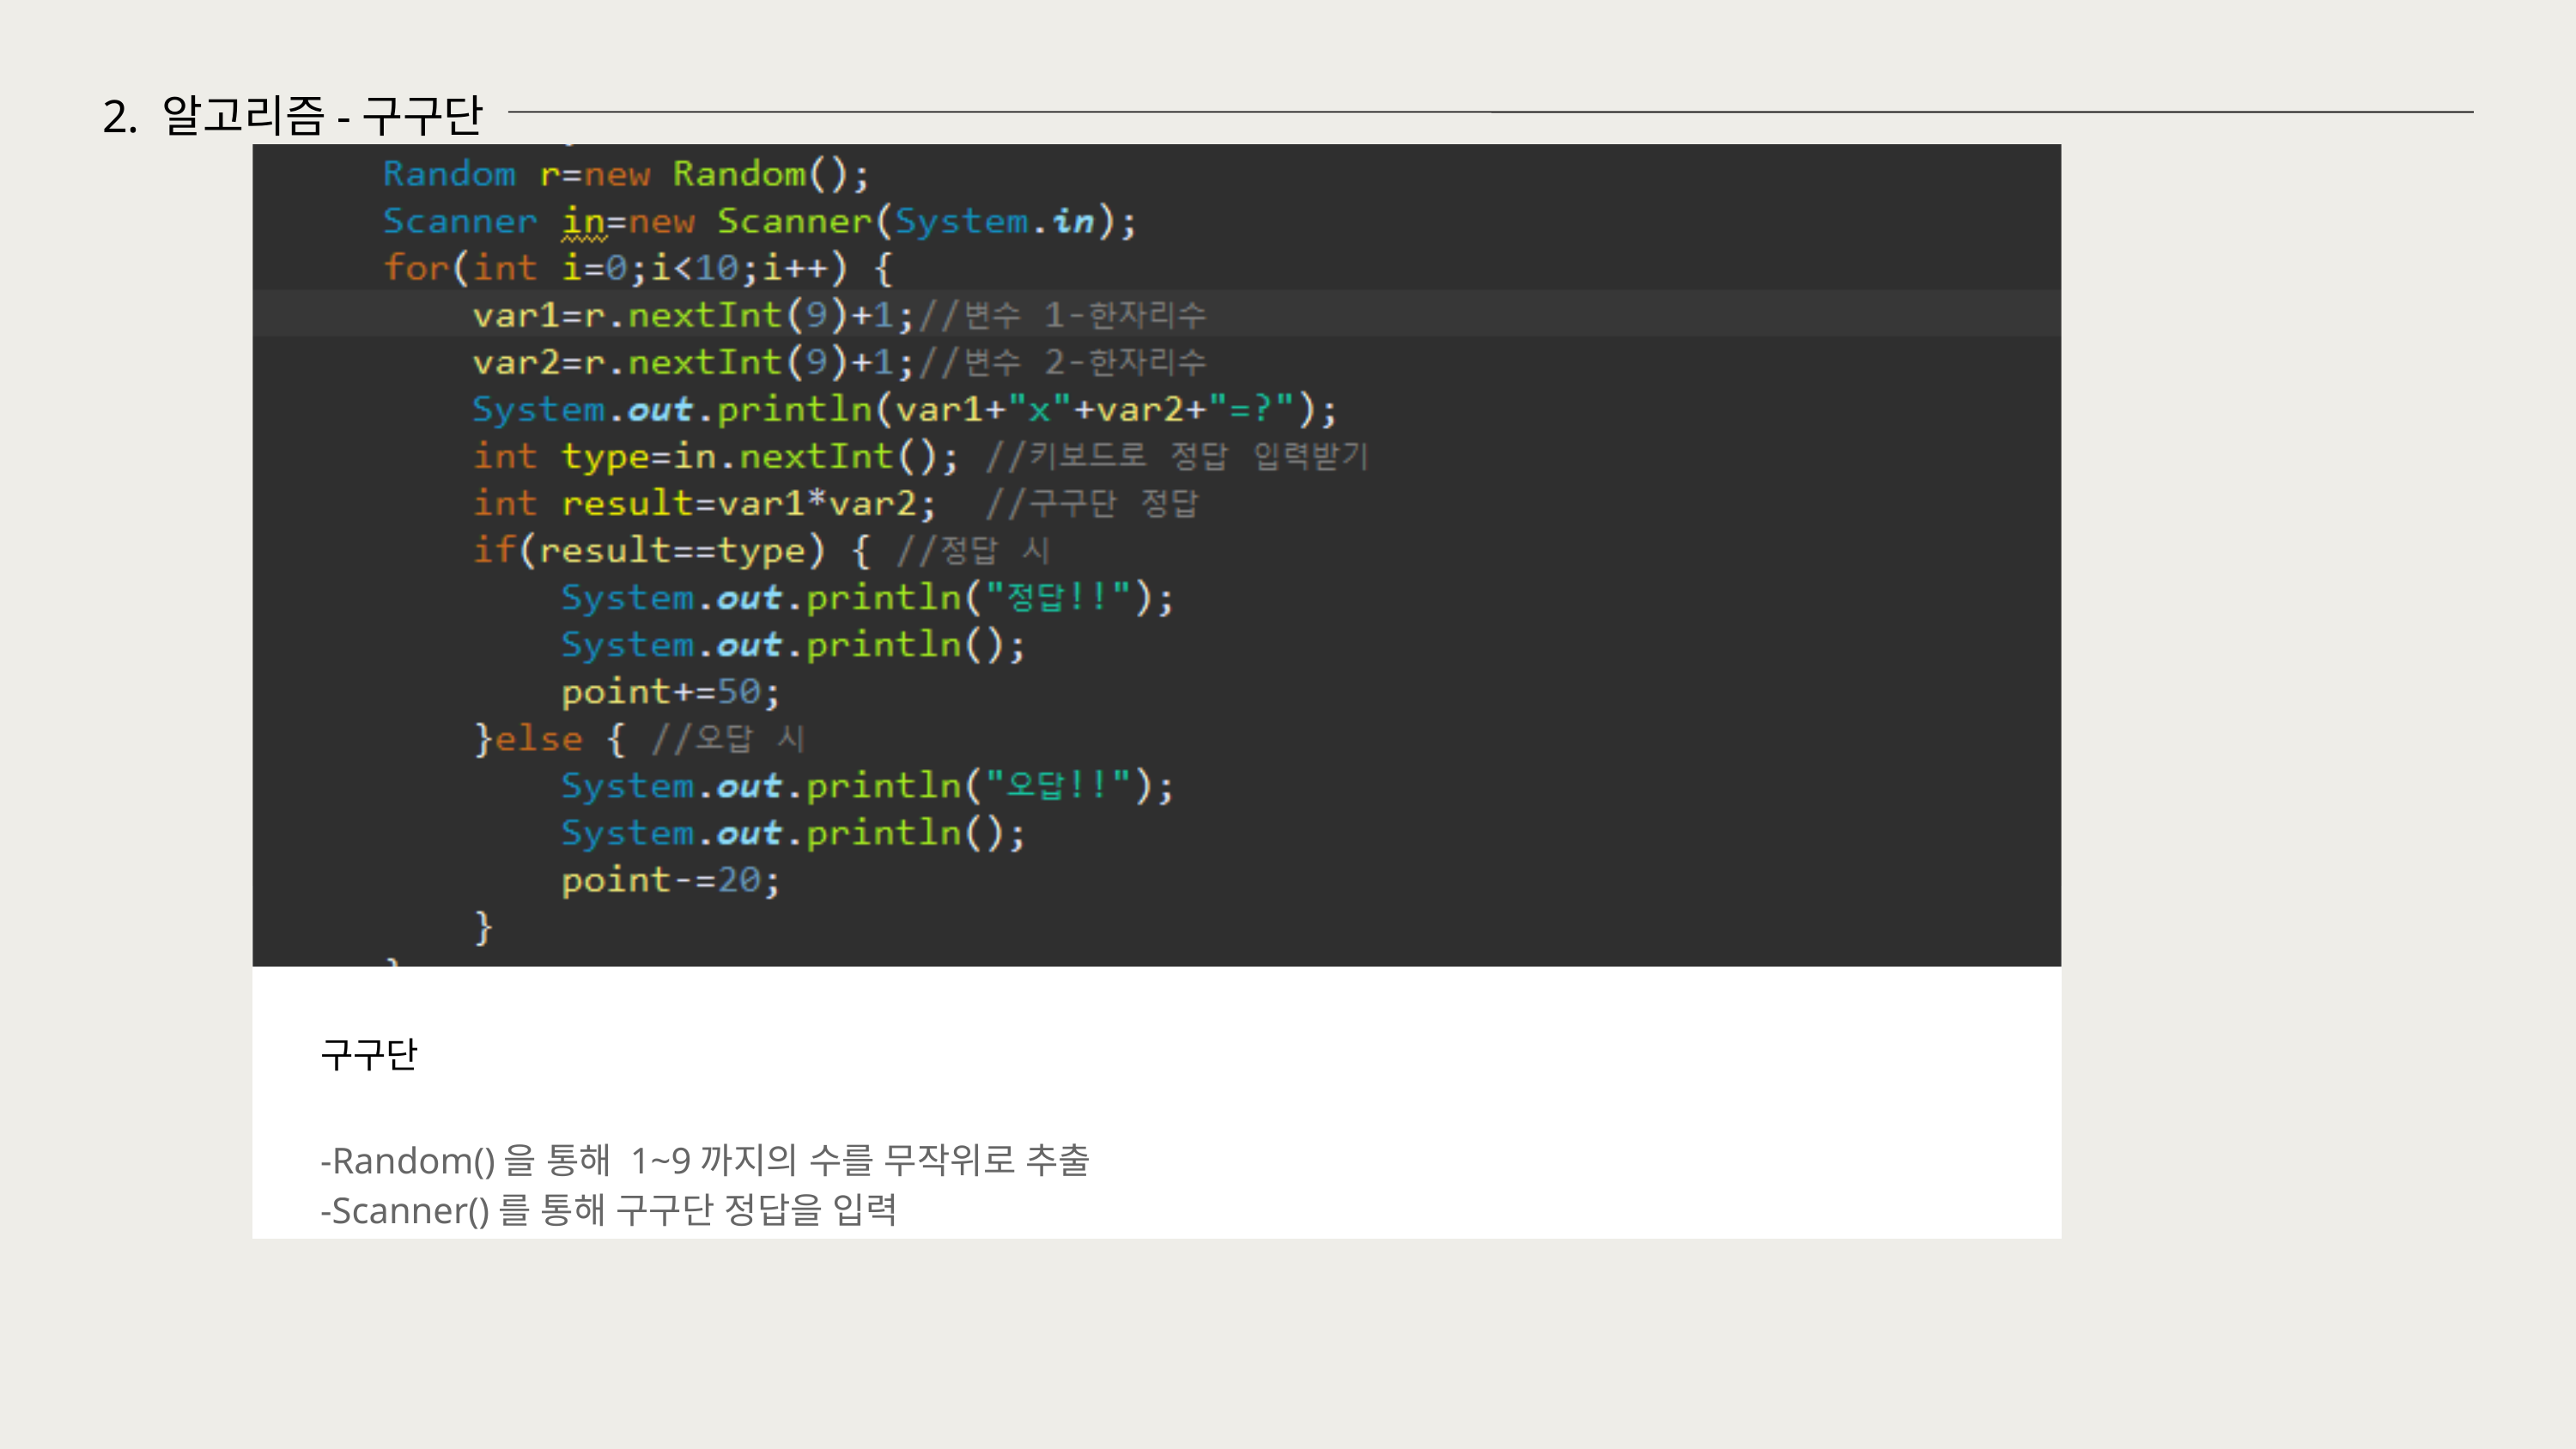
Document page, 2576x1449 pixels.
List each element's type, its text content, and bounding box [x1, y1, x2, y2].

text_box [252, 976, 2062, 1240]
text_box 2. 알고리즘-구구단 [102, 78, 508, 142]
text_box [252, 144, 2062, 967]
